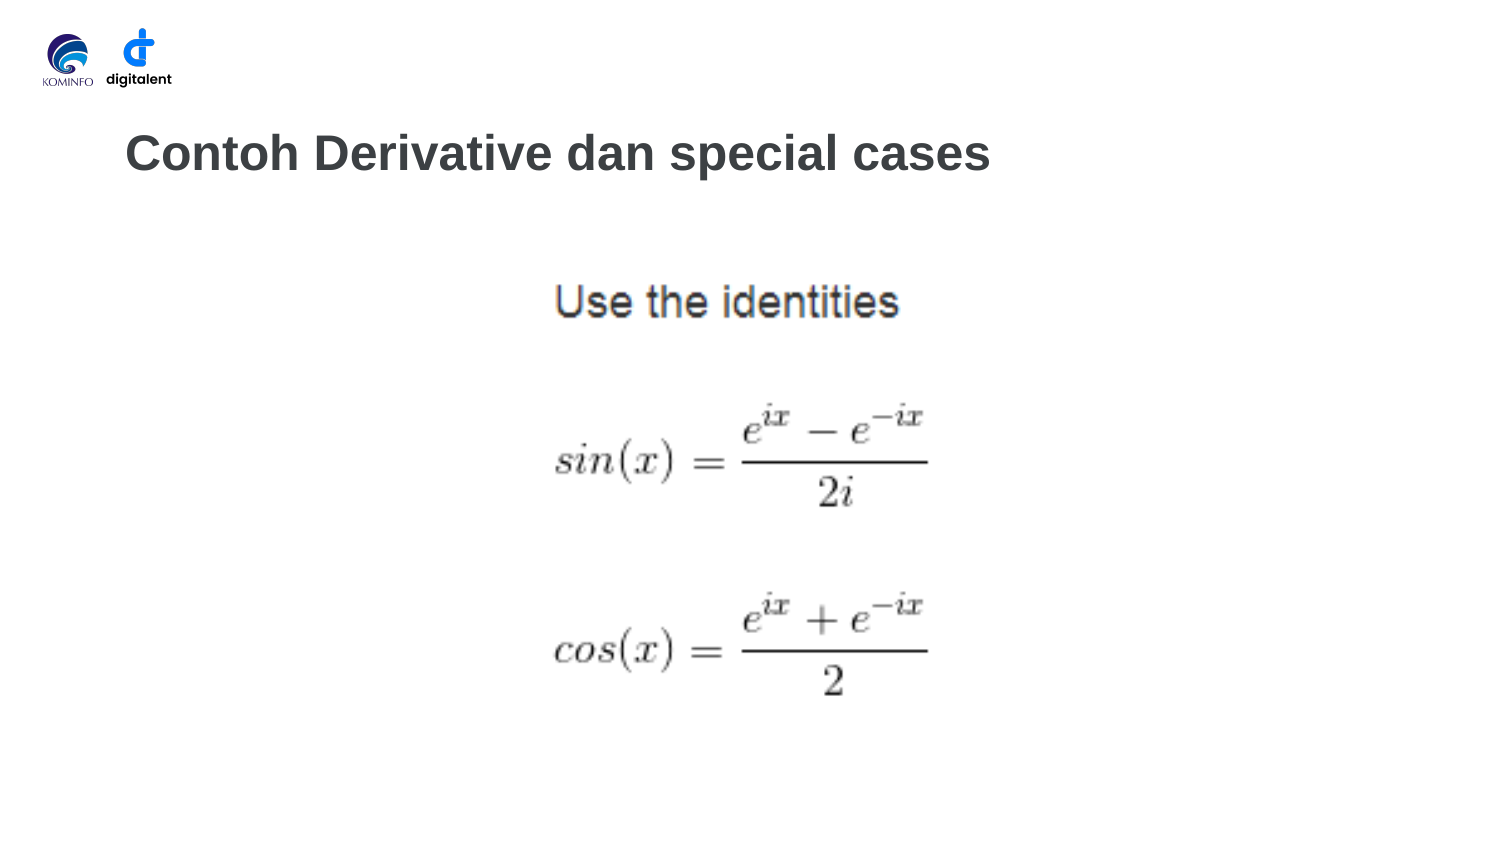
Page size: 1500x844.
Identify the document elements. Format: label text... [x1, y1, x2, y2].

picture [43, 0, 218, 140]
title Contoh Derivative dan special cases [125, 120, 1214, 179]
picture [534, 268, 966, 712]
